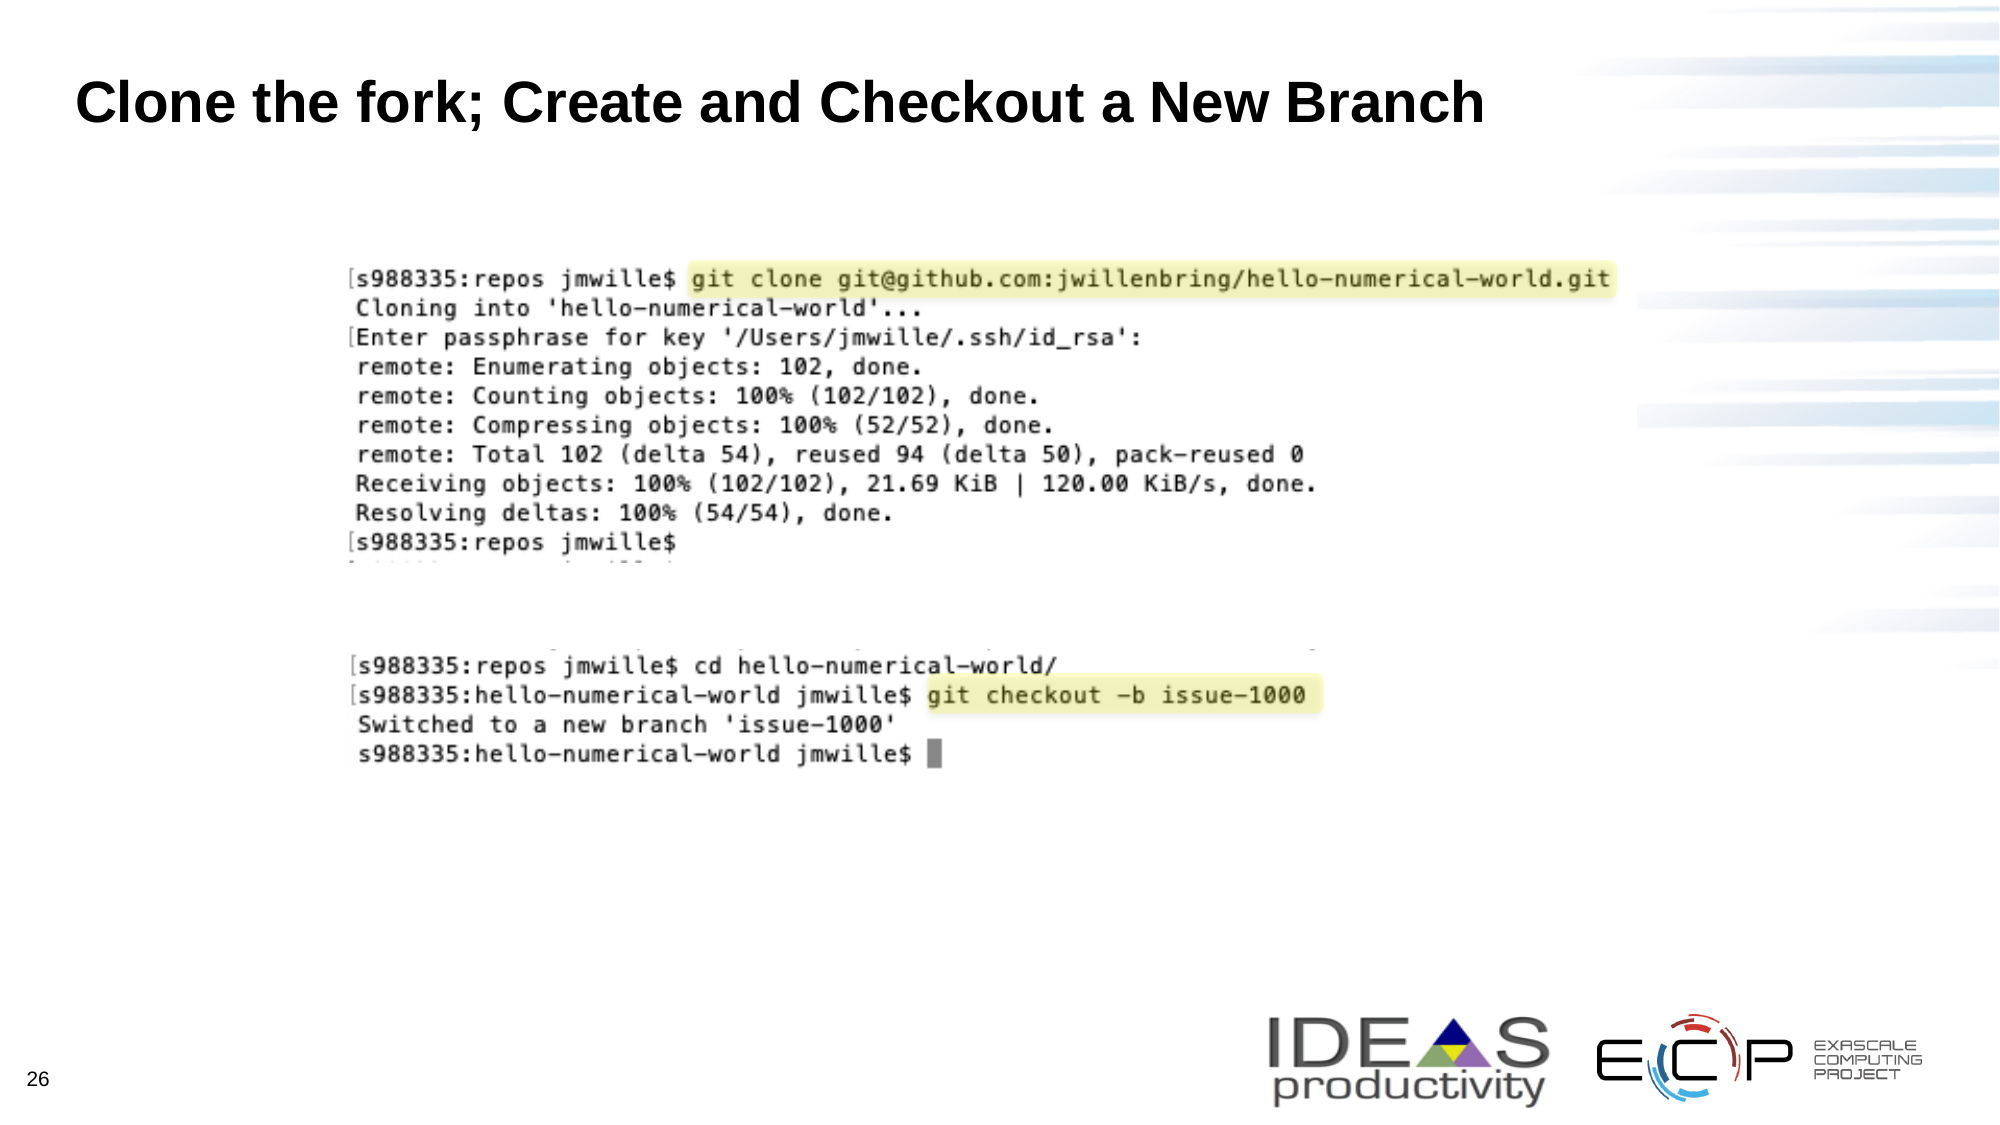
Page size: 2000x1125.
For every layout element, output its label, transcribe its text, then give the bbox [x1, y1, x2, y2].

picture [1531, 0, 2000, 669]
picture [348, 648, 1324, 777]
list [348, 260, 1637, 563]
title Clone the fork; Create and Checkout a New Branch [59, 67, 1926, 218]
picture [1597, 1014, 1922, 1102]
picture [1257, 1009, 1560, 1115]
